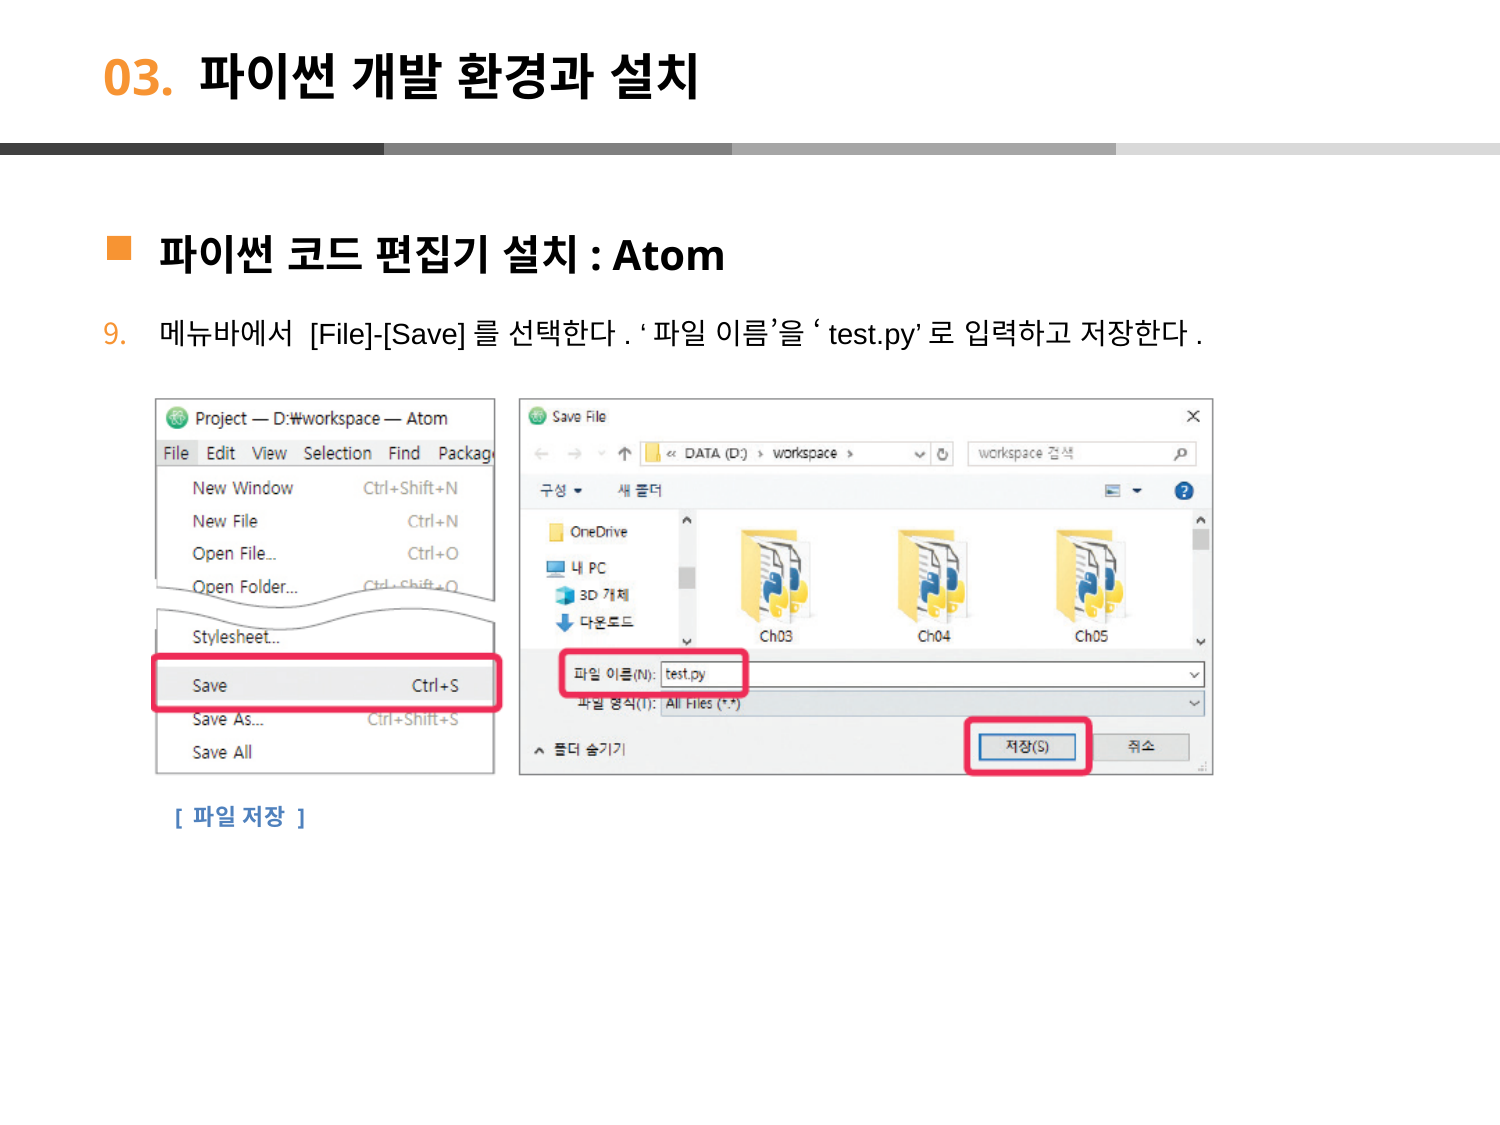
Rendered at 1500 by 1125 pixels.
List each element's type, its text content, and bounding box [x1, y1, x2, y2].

text_box [ 파일 저장 ] [160, 790, 1035, 846]
list 파이썬 코드 편집기 설치: Atom [88, 196, 1436, 291]
title 03. 파이썬 개발 환경과 설치 [88, 30, 1211, 121]
text_box 메뉴바에서 [File]-[Save]를 선택한다. ‘파일 이름’을 ‘test.py’로 입력하고 저장한다. [88, 290, 1424, 350]
picture [151, 396, 1215, 781]
